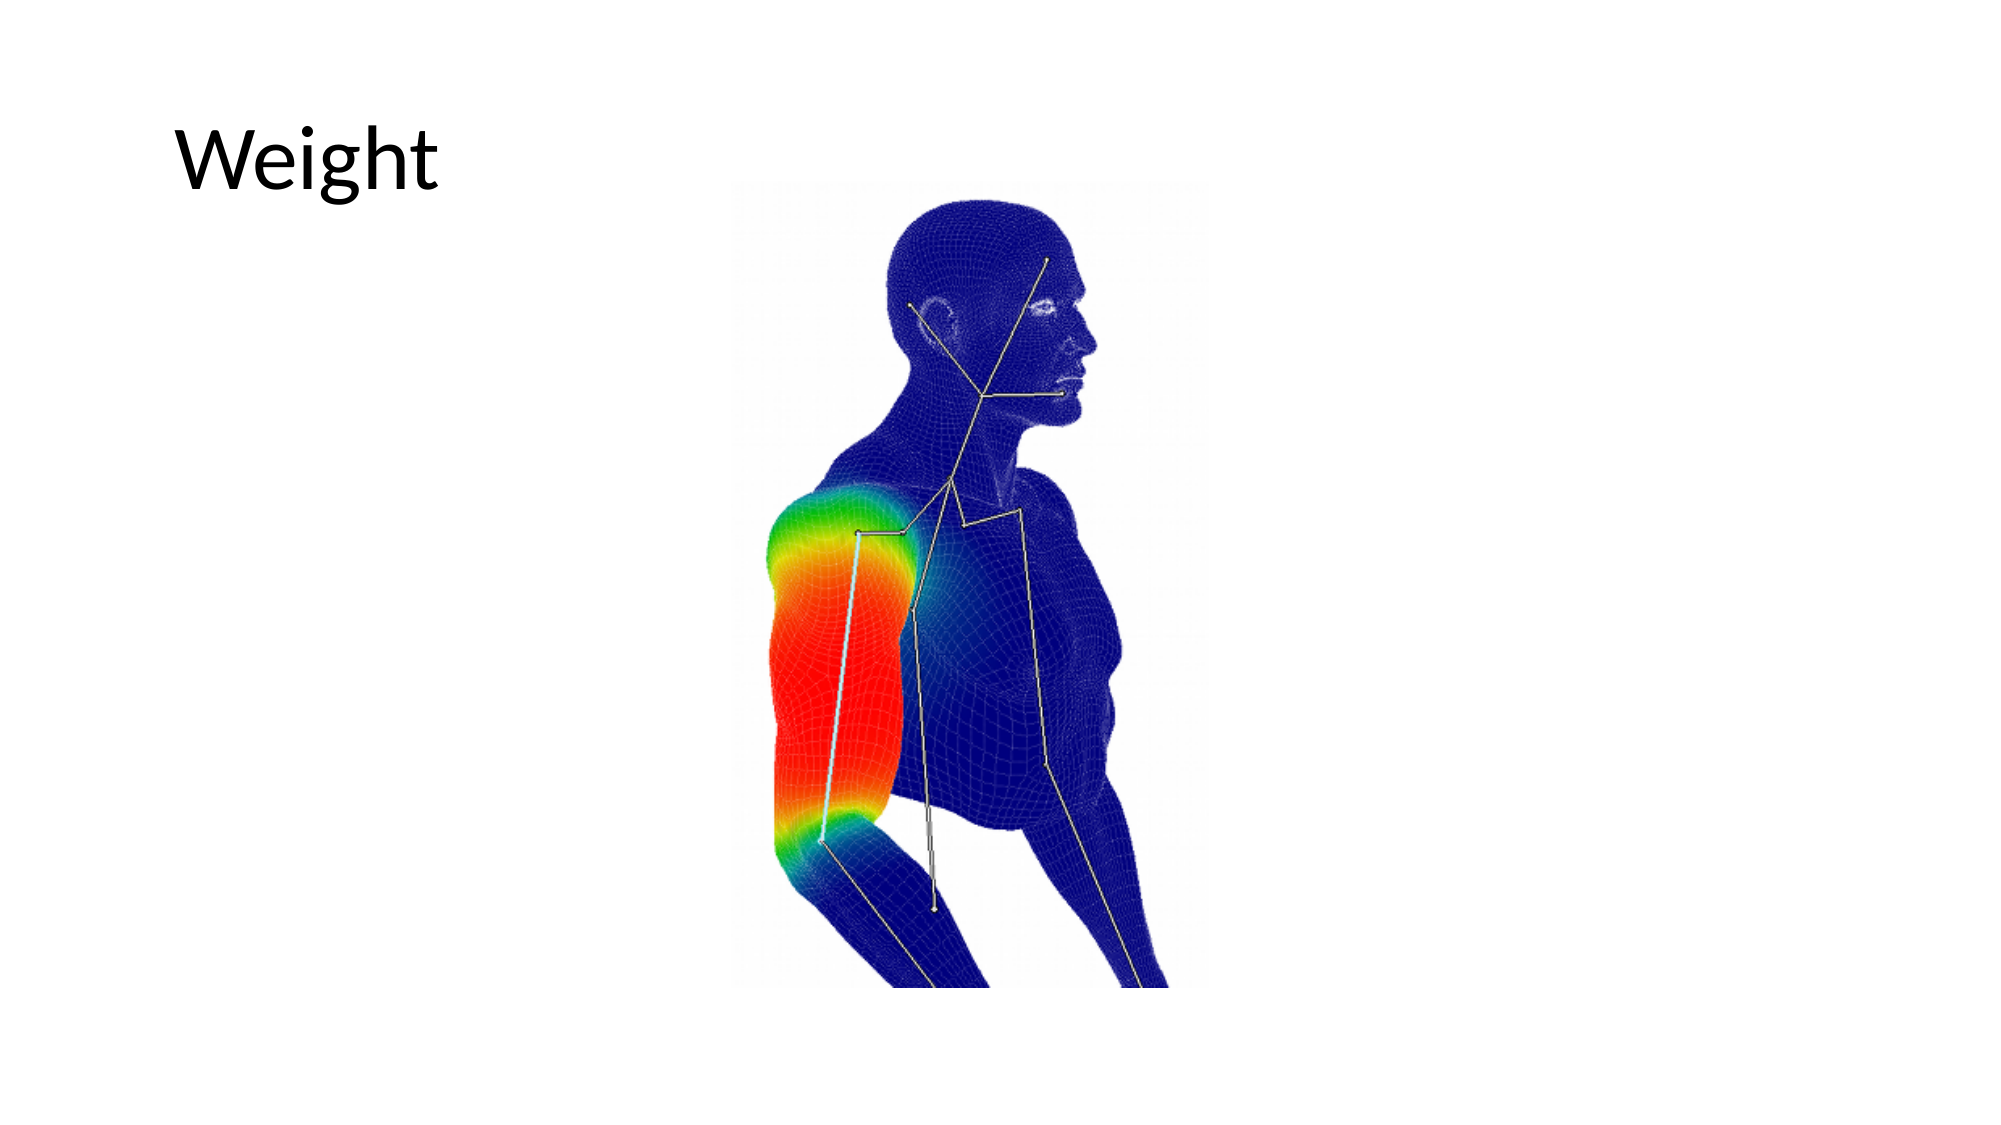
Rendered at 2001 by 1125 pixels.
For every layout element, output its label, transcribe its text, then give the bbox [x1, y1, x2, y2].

text_box Weight [159, 90, 732, 216]
picture [731, 181, 1209, 988]
